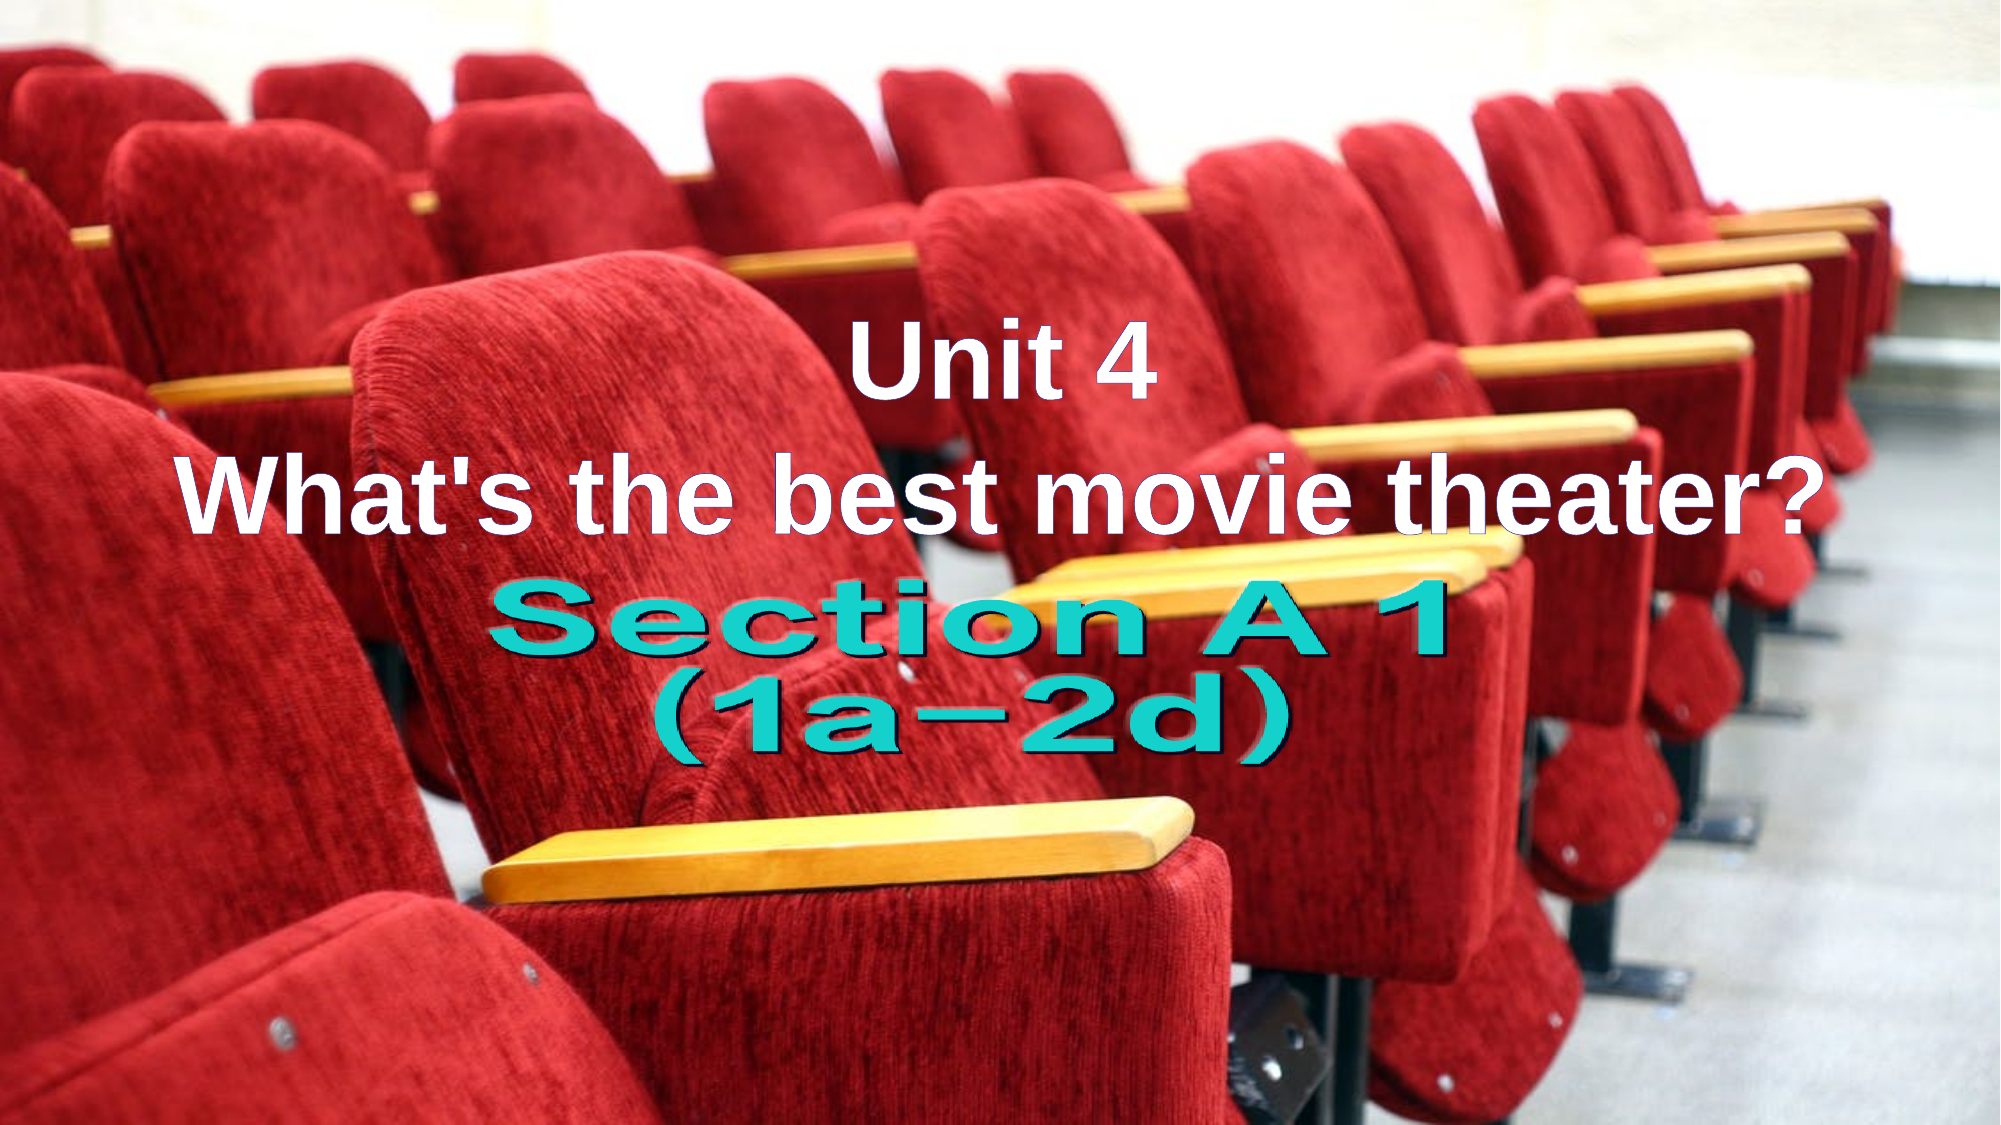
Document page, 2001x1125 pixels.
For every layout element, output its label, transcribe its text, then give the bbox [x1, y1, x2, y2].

picture [0, 0, 2001, 1125]
text_box Unit 4 What's the best movie theater? [157, 278, 1846, 564]
